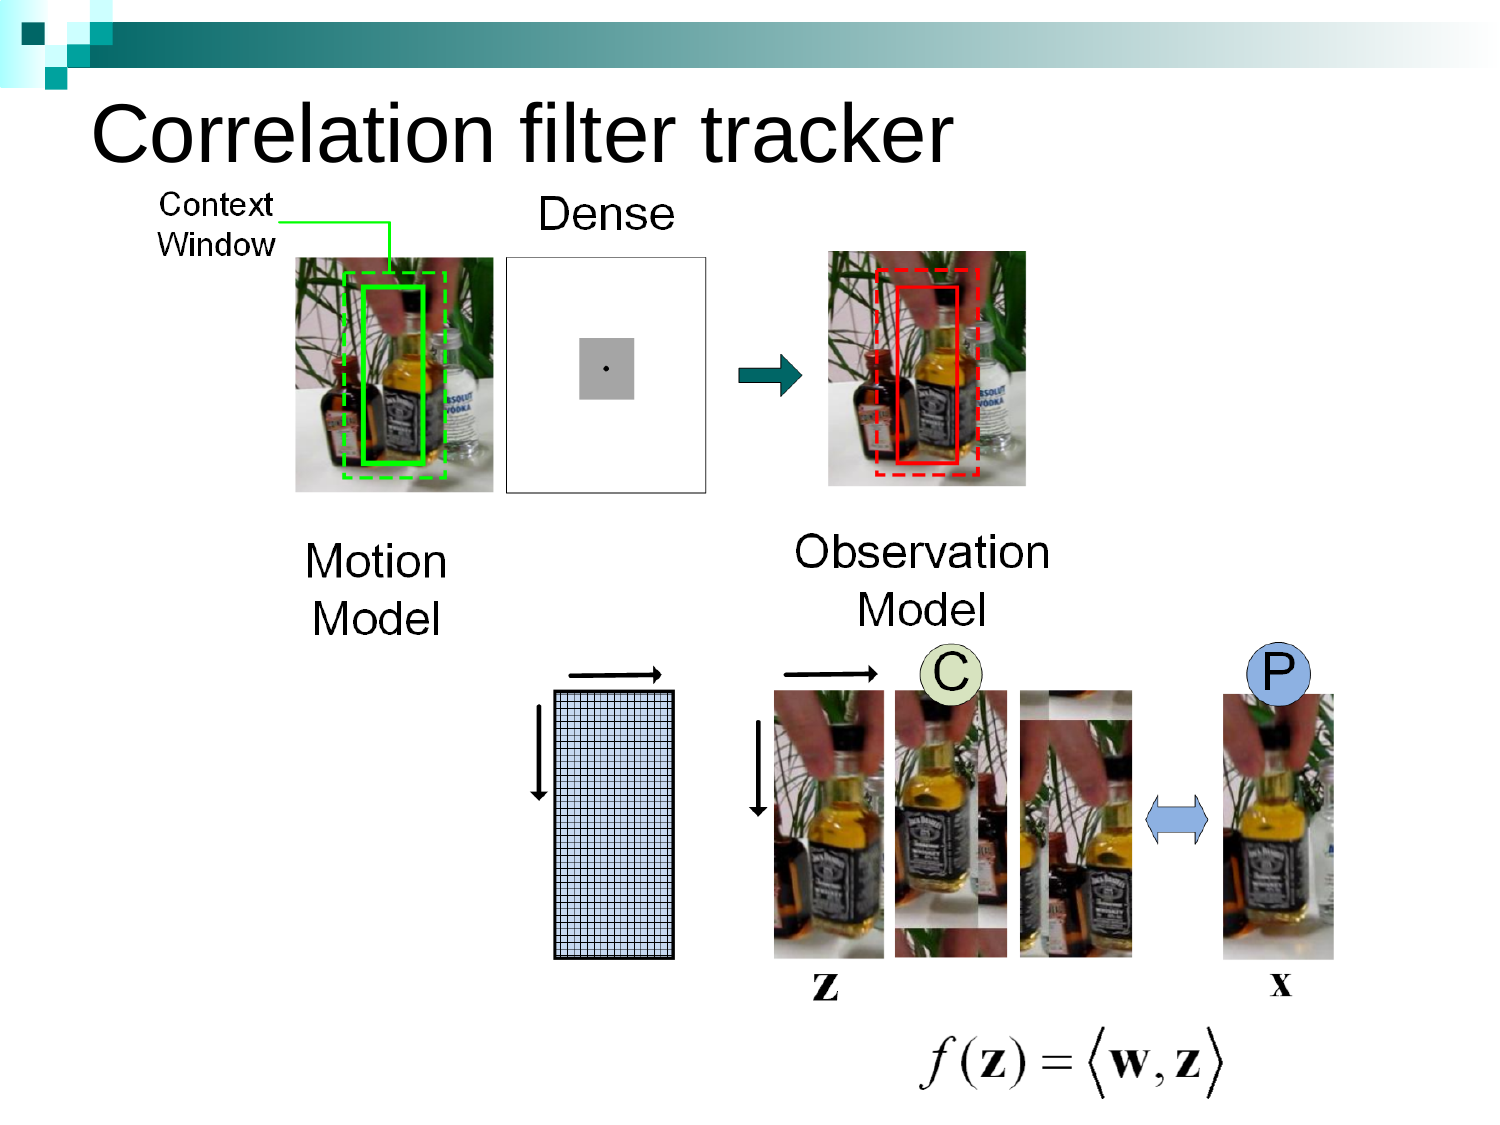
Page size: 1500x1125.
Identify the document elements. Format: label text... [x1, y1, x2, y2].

picture [139, 166, 1335, 1112]
title Correlation filter tracker [74, 59, 1426, 200]
